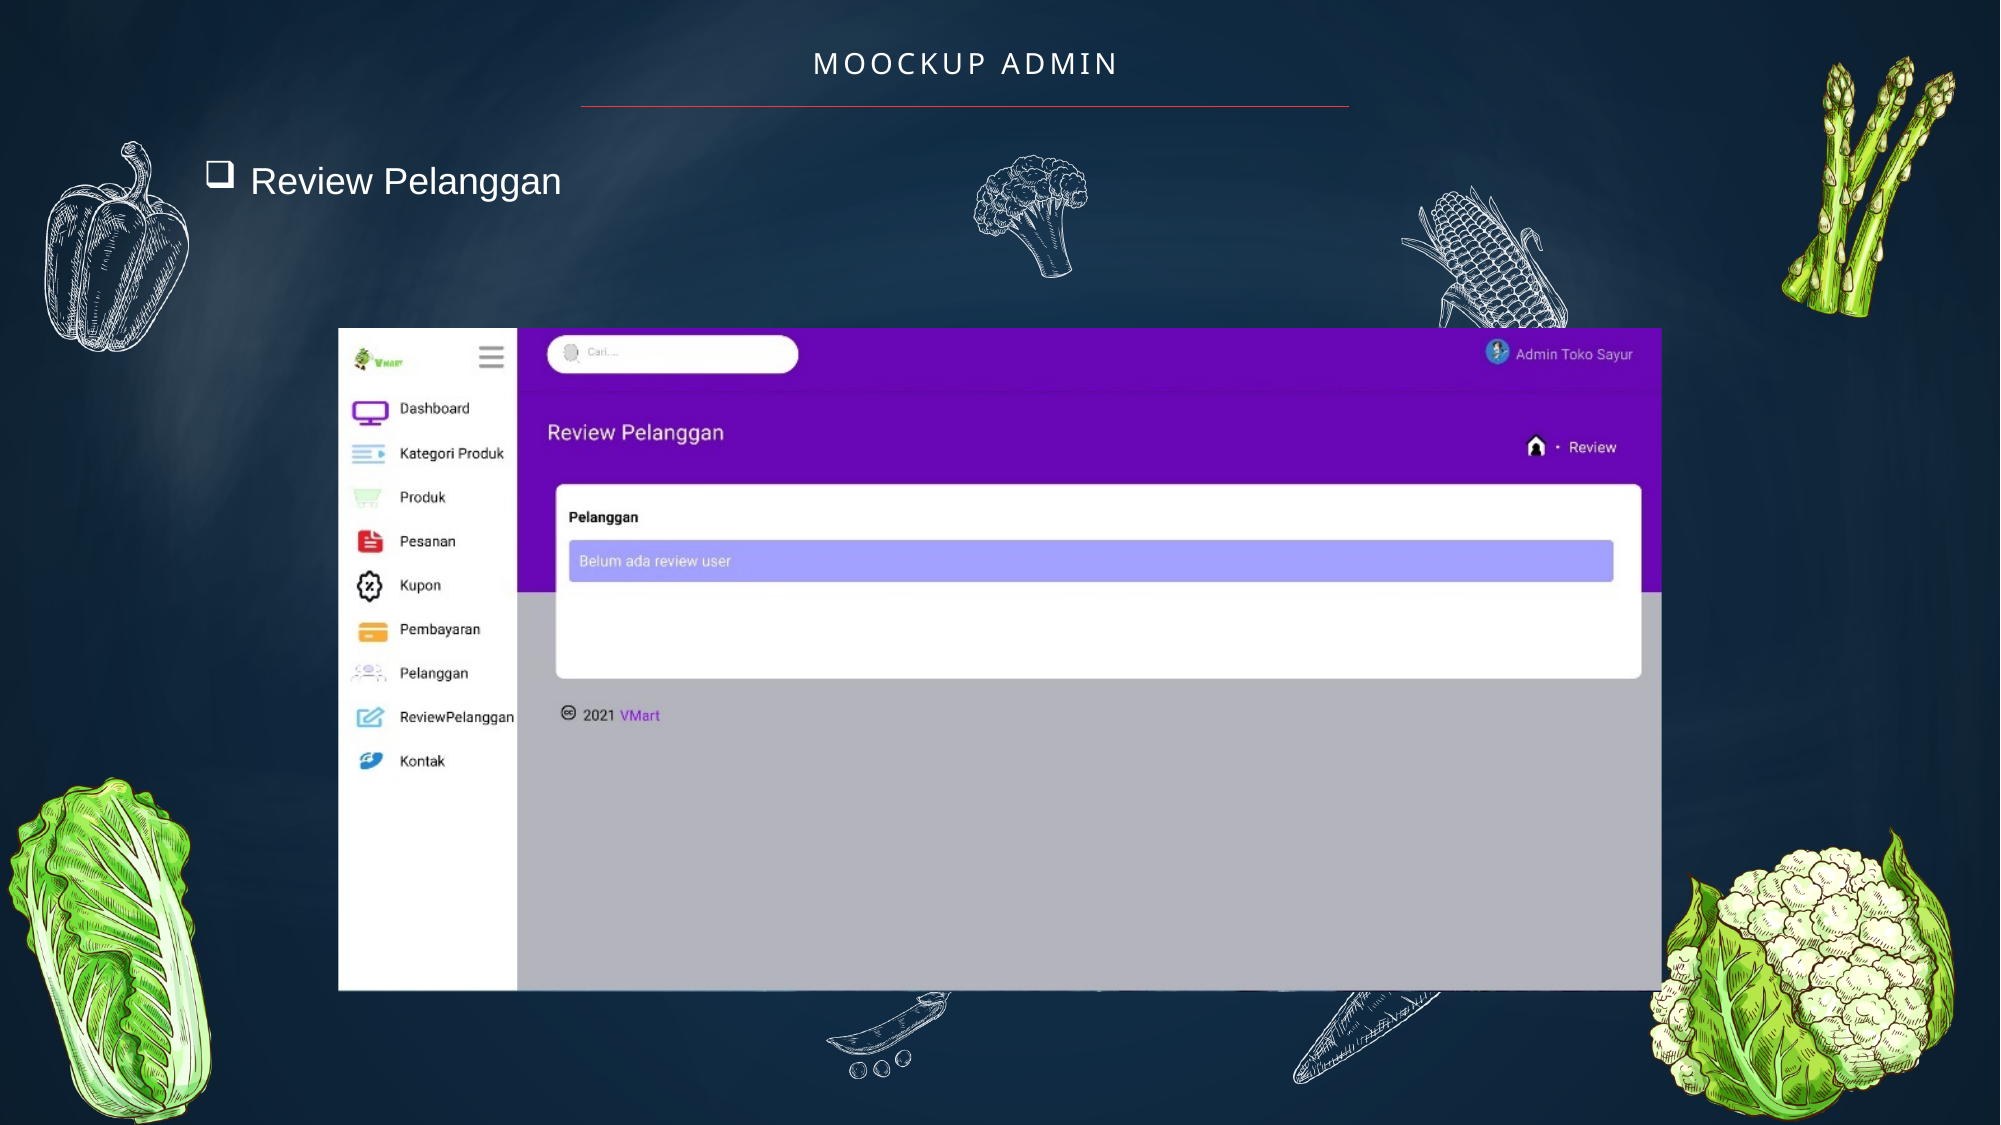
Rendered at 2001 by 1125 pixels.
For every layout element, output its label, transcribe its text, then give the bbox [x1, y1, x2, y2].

text_box MOOCKUP ADMIN [403, 22, 1527, 103]
picture [0, 0, 2000, 1125]
text_box Review Pelanggan [189, 149, 1189, 210]
